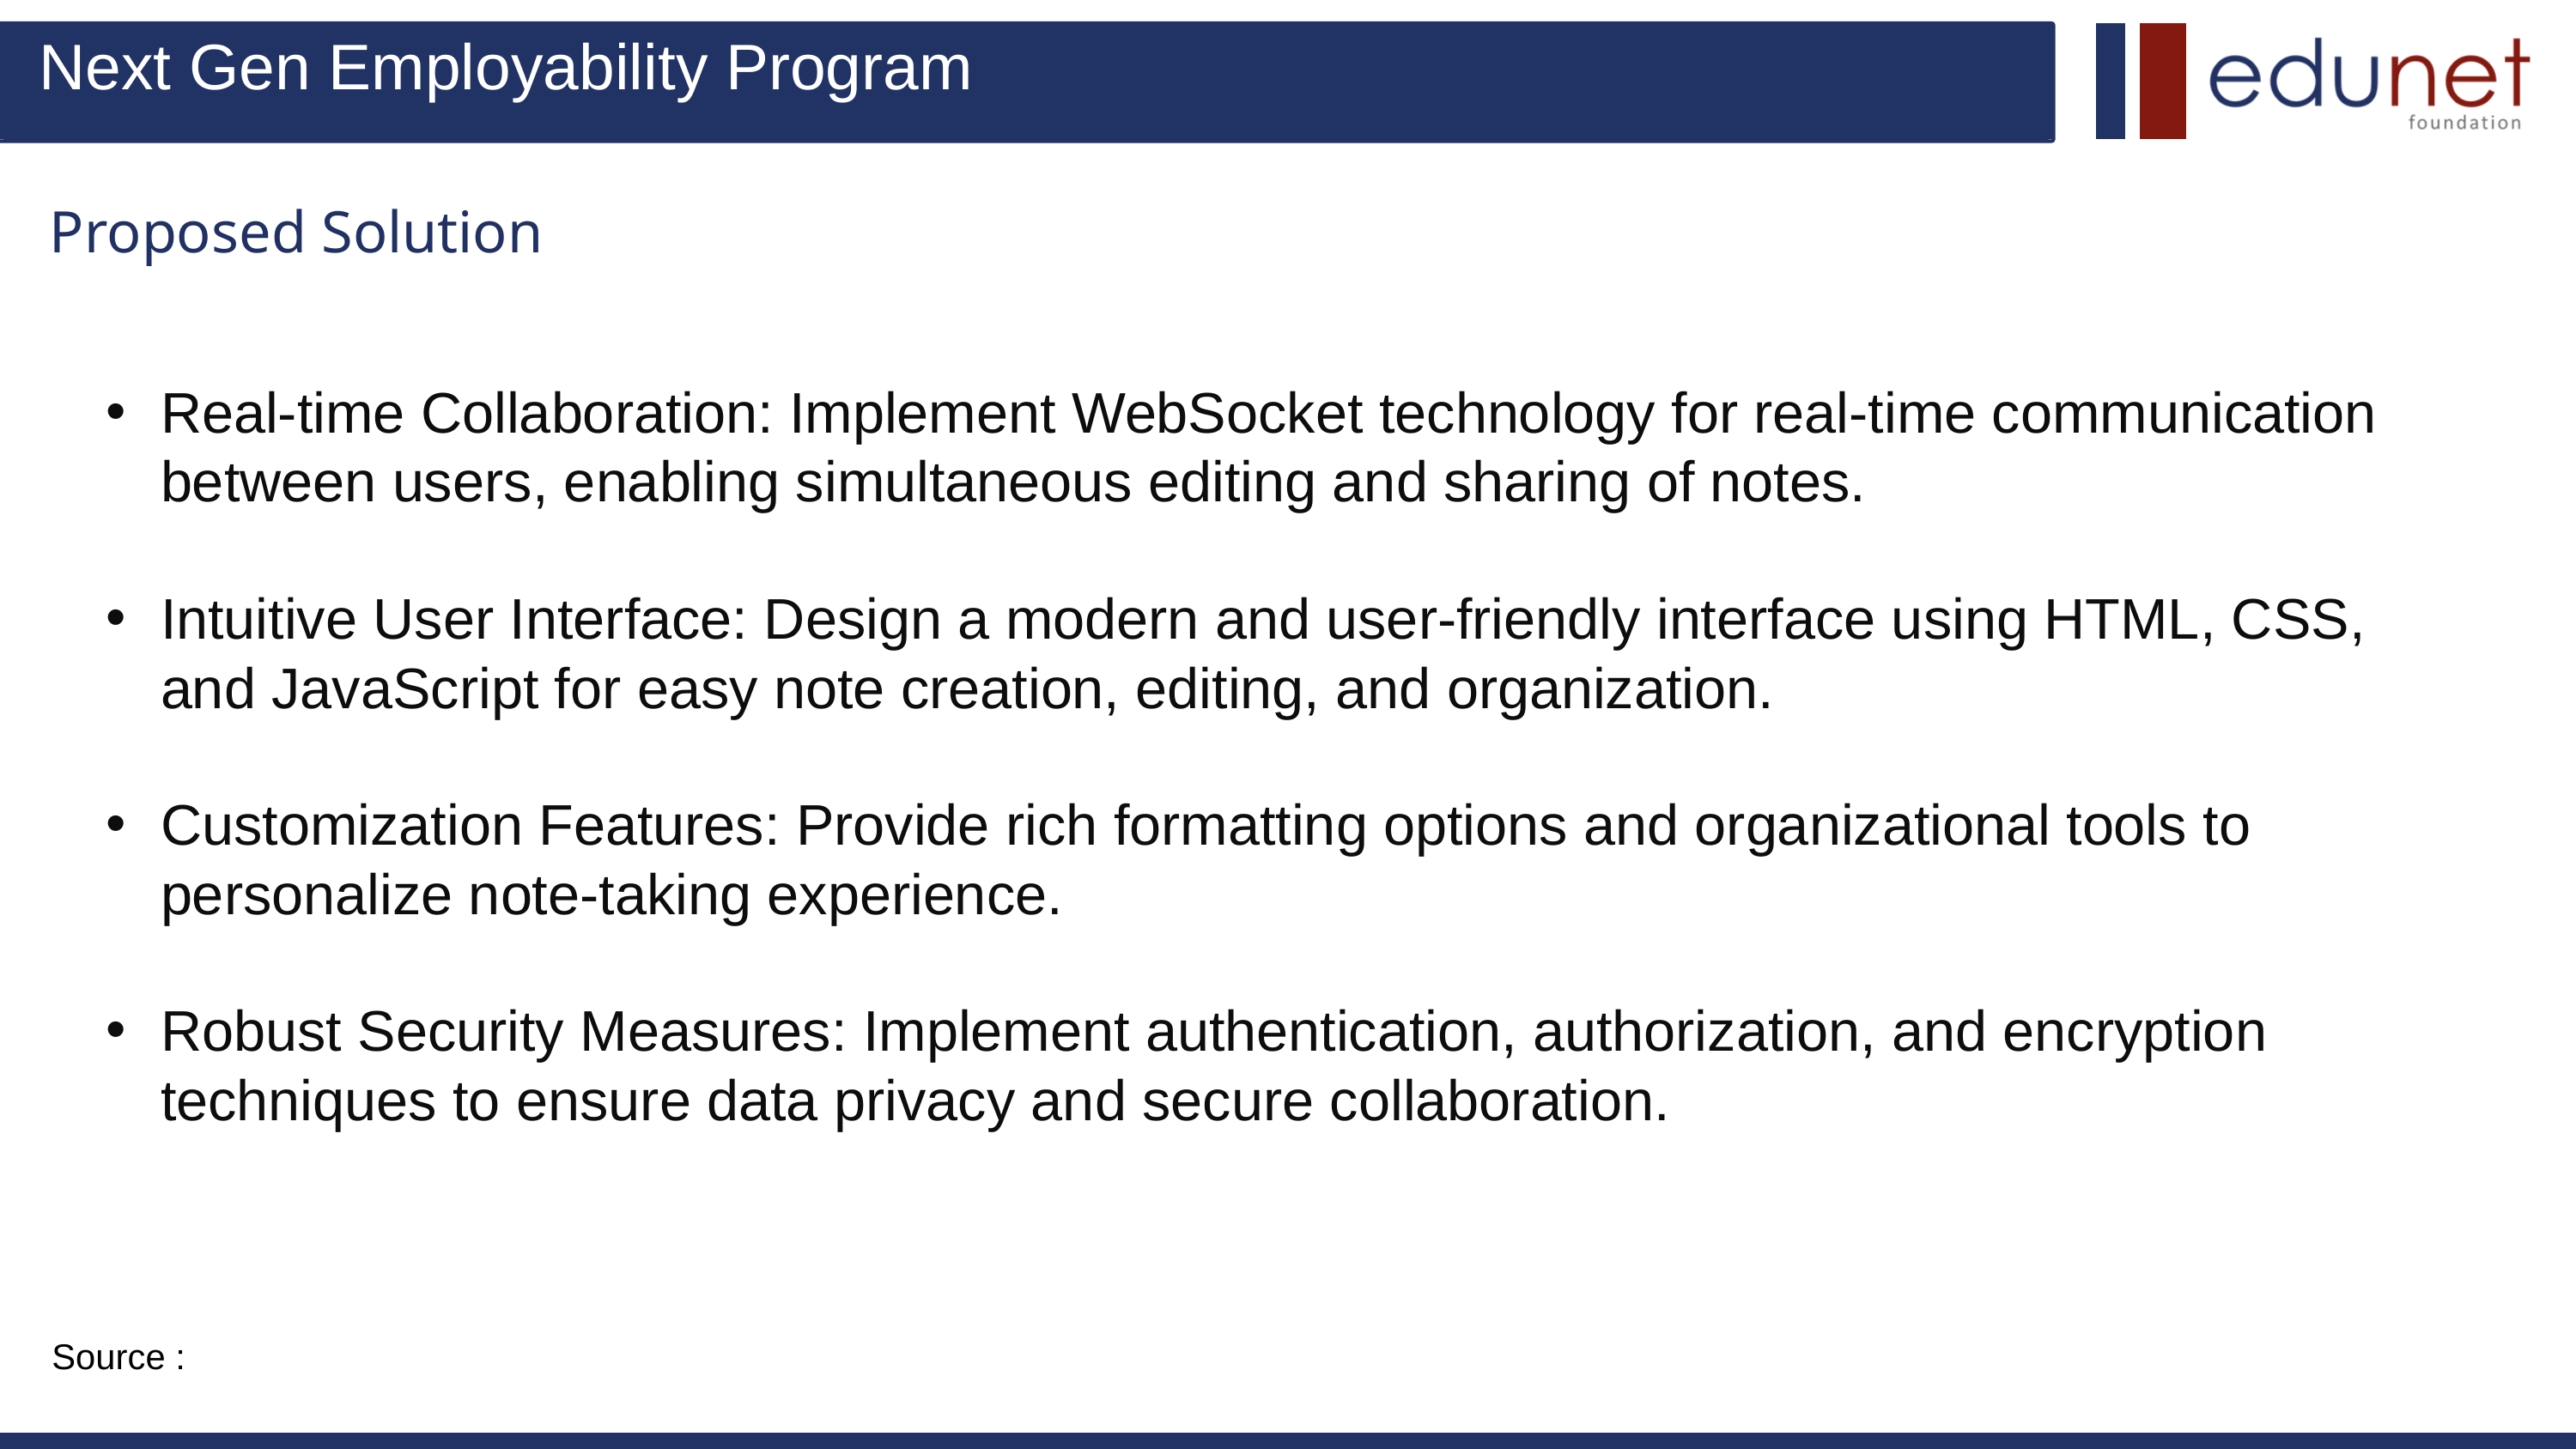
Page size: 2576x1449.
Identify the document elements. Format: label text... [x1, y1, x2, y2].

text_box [2095, 22, 2126, 140]
text_box Source : [52, 1333, 226, 1377]
text_box Proposed Solution [49, 195, 852, 264]
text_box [0, 21, 2056, 143]
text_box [2139, 22, 2187, 140]
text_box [2051, 17, 2365, 183]
text_box [2368, 25, 2545, 142]
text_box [0, 1432, 2576, 1449]
text_box Real-time Collaboration: Implement WebSocket technology for real-time communication between users, enabling simultaneous editing and sharing of notes. Intuitive User Interface: Design a modern and user-friendly interface using HTML, CSS, and JavaScript for easy note creation, editing, and organization. Customization Features: Provide rich formatting options and organizational tools to personalize note-taking experience. Robust Security Measures: Implement authentication, authorization, and encryption techniques to ensure data privacy and secure collaboration. [52, 307, 2451, 1132]
